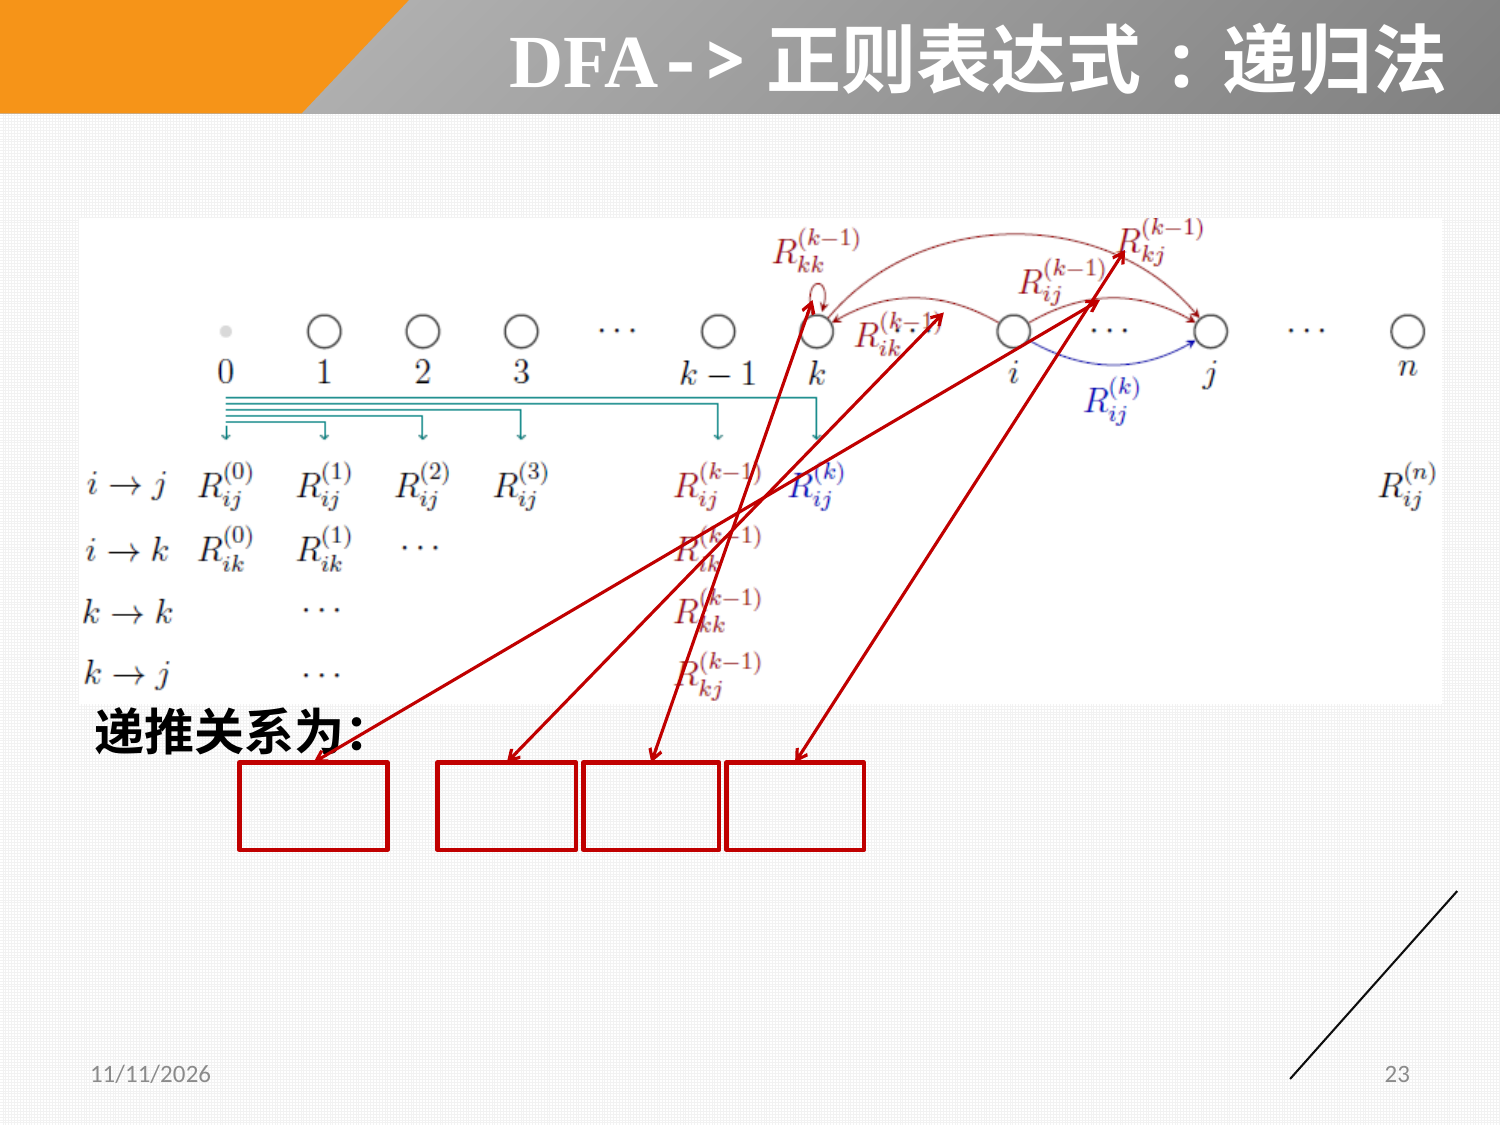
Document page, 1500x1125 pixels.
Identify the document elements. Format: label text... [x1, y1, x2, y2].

title DFA->正则表达式:递归法 [112, 24, 1463, 90]
picture [79, 218, 1443, 704]
slide_number 23 [1074, 1042, 1425, 1103]
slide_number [75, 1042, 425, 1103]
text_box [239, 249, 1126, 851]
